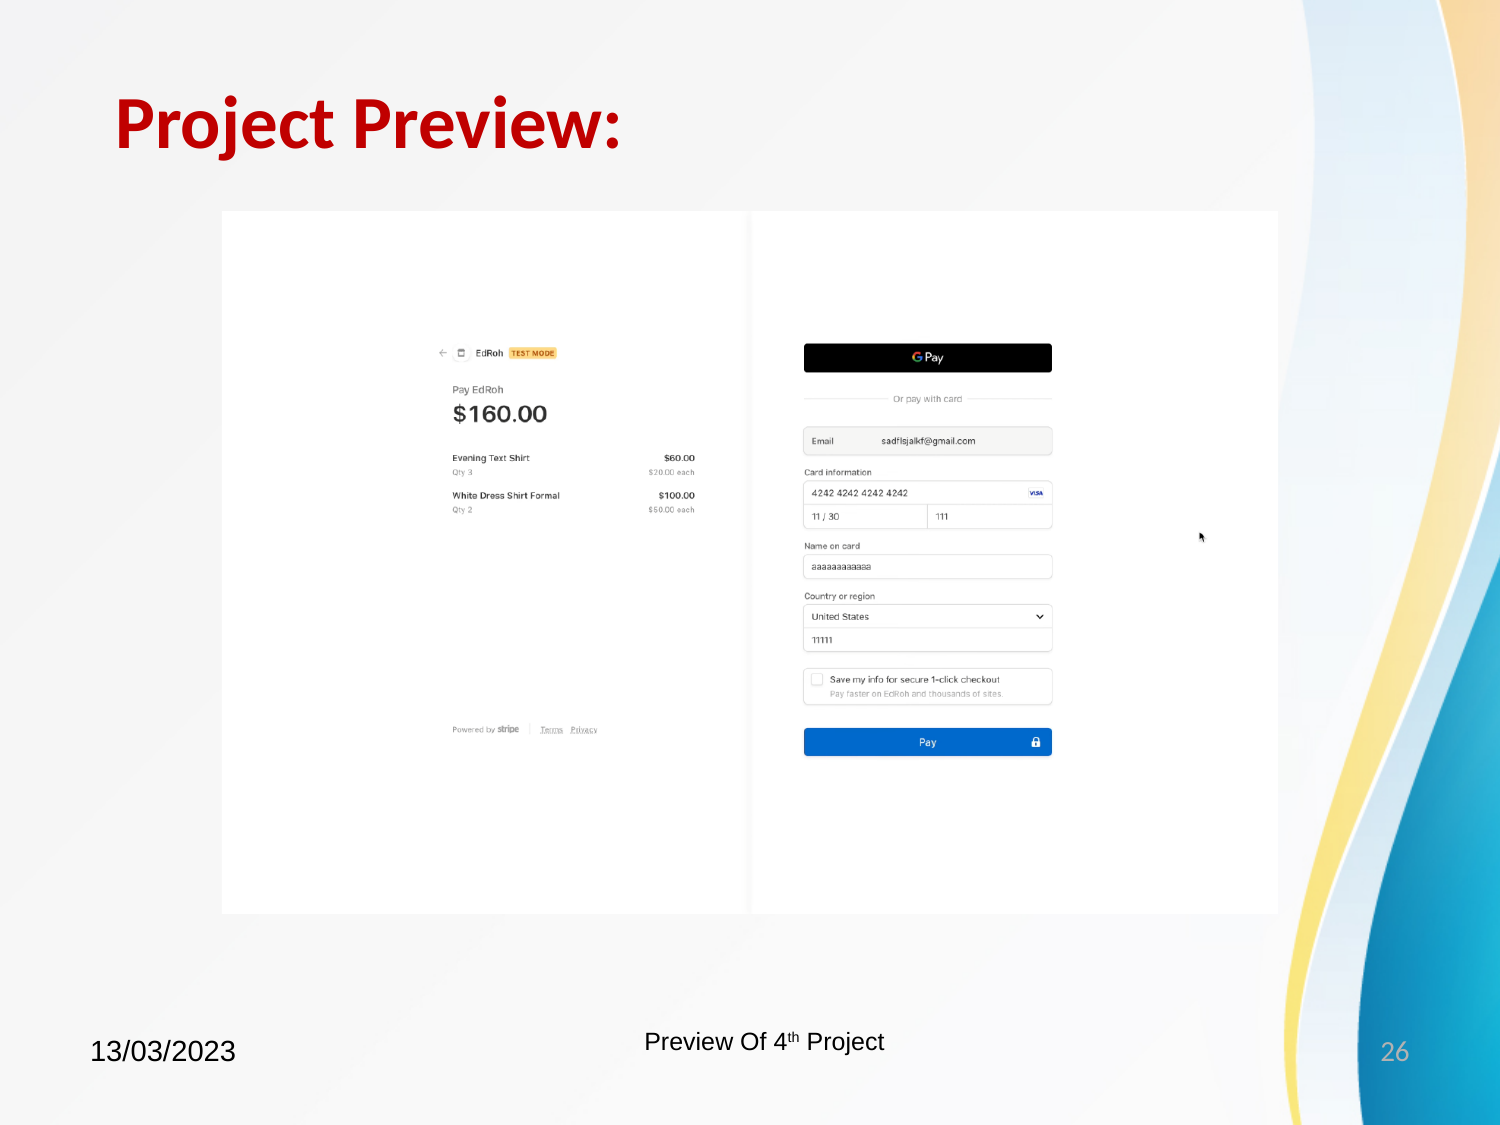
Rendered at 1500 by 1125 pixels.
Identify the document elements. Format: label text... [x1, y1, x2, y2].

picture [0, 0, 1500, 1125]
text_box Project Preview: [115, 70, 1034, 191]
text_box [129, 190, 1371, 464]
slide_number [75, 1024, 425, 1103]
slide_number 26 [1074, 1024, 1425, 1103]
text_box Preview Of 4th Project [629, 1018, 903, 1063]
